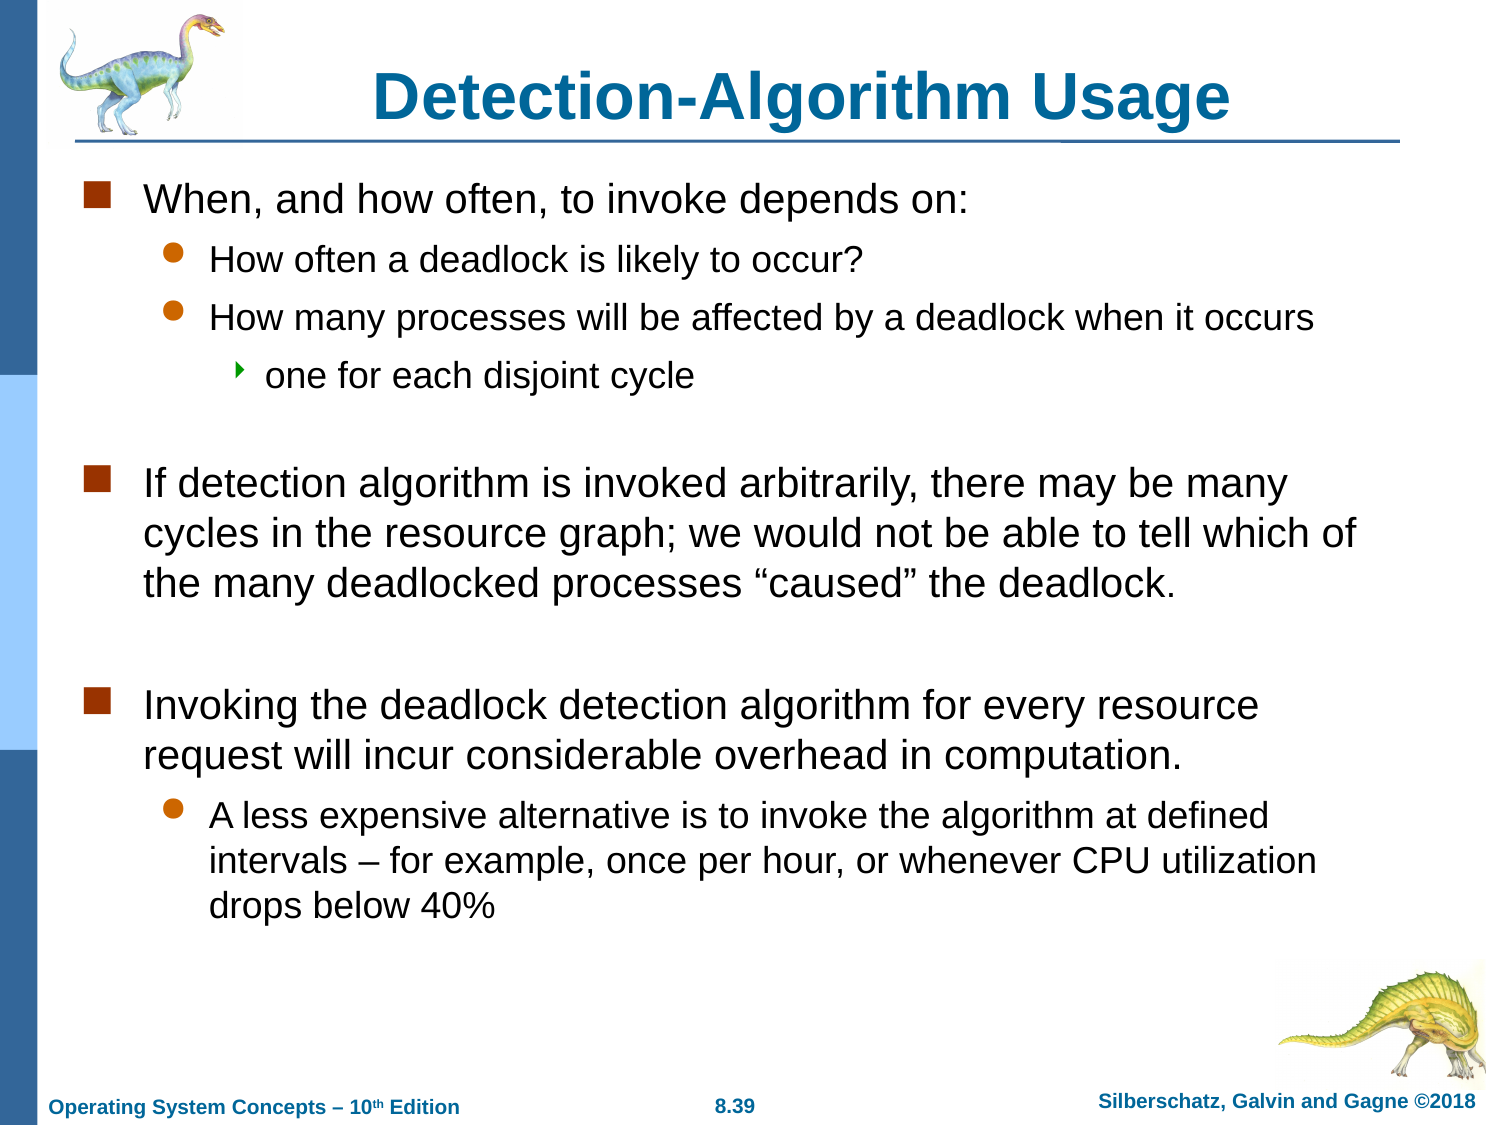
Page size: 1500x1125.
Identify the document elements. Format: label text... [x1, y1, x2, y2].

list When, and how often, to invoke depends on: How often a deadlock is likely to occur? How many processes will be affected by a deadlock when it occurs one for each disjoint cycle If detection algorithm is invoked arbitrarily, there may be many cycles in the resource graph; we would not be able to tell which of the many deadlocked processes “caused” the deadlock. Invoking the deadlock detection algorithm for every resource request will incur considerable overhead in computation. A less expensive alternative is to invoke the algorithm at defined intervals – for example, once per hour, or whenever CPU utilization drops below 40% [71, 163, 1399, 995]
picture [46, 0, 243, 149]
title Detection-Algorithm Usage [180, 45, 1425, 141]
picture [1275, 959, 1486, 1090]
